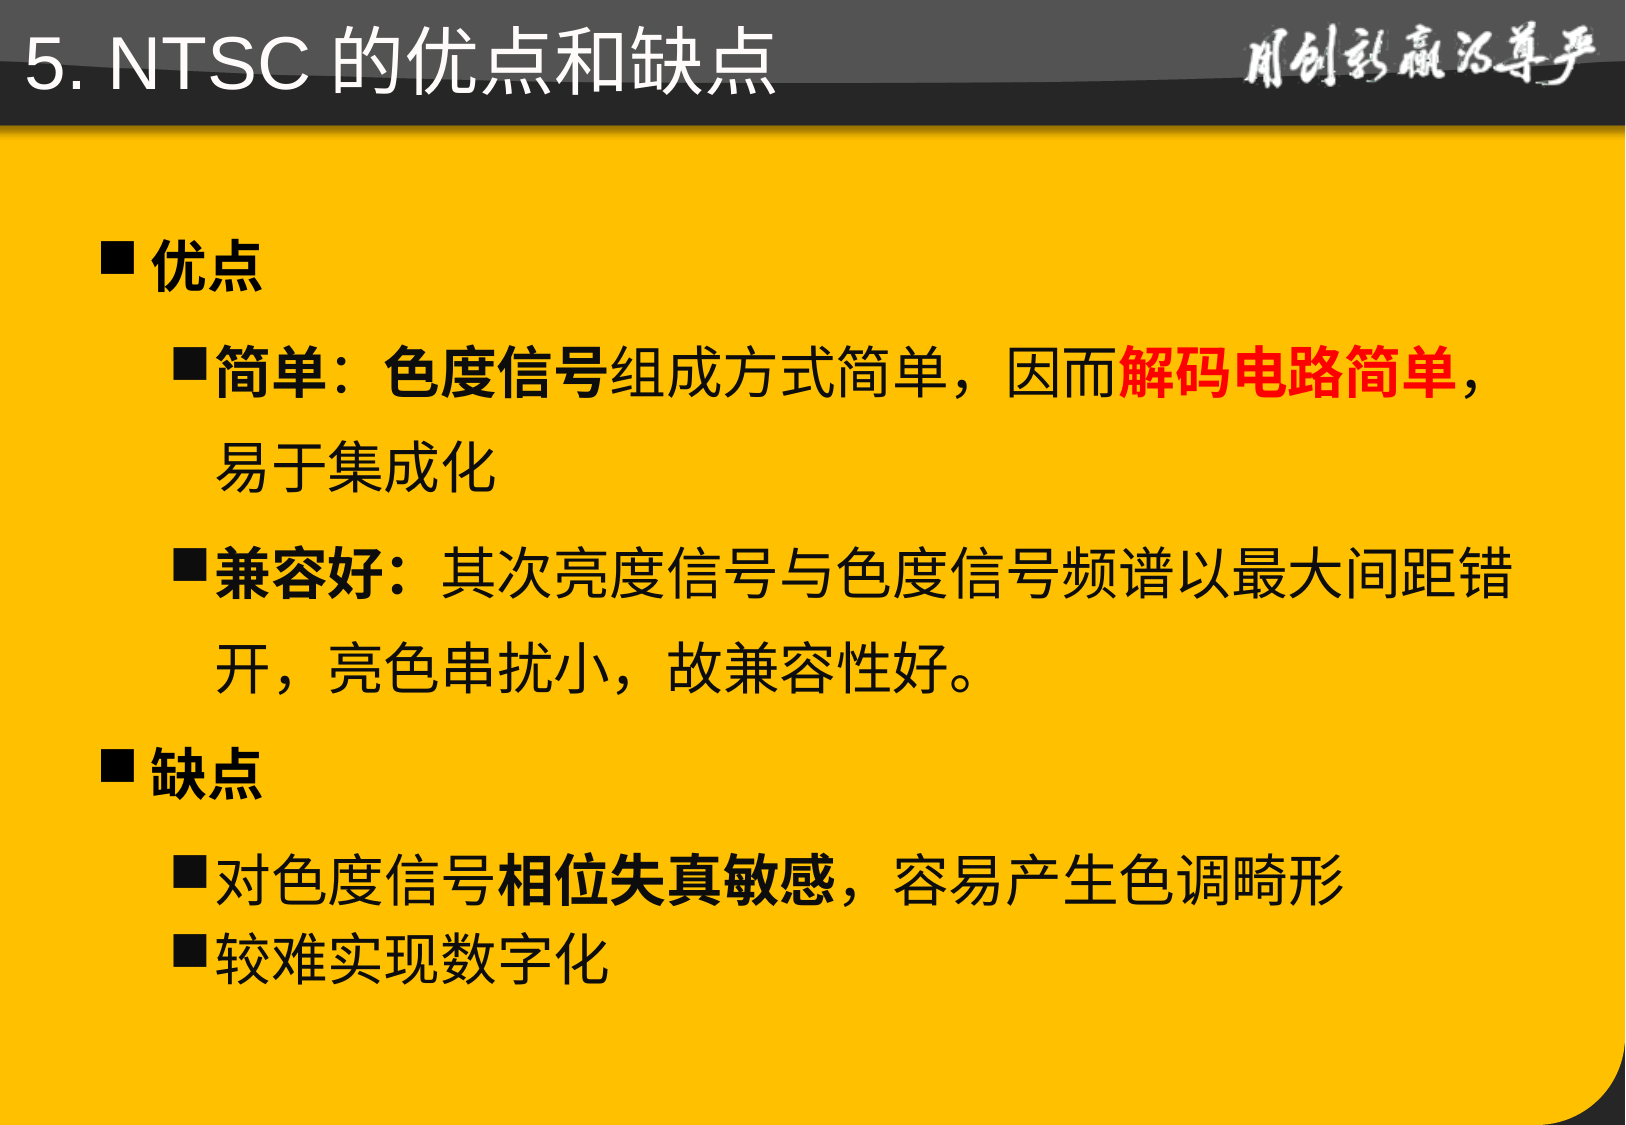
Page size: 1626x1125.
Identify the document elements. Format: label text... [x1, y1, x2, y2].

title 5. NTSC的优点和缺点 [9, 0, 1472, 135]
picture [0, 0, 9, 83]
list 优点 简单：色度信号组成方式简单，因而解码电路简单，易于集成化 兼容好：其次亮度信号与色度信号频谱以最大间距错开，亮色串扰小，故兼容性好。 缺点 对色度信号相位失真敏感，容易产生色调畸形 较难实现数字化 [81, 196, 1544, 1005]
picture [1472, 0, 1625, 98]
